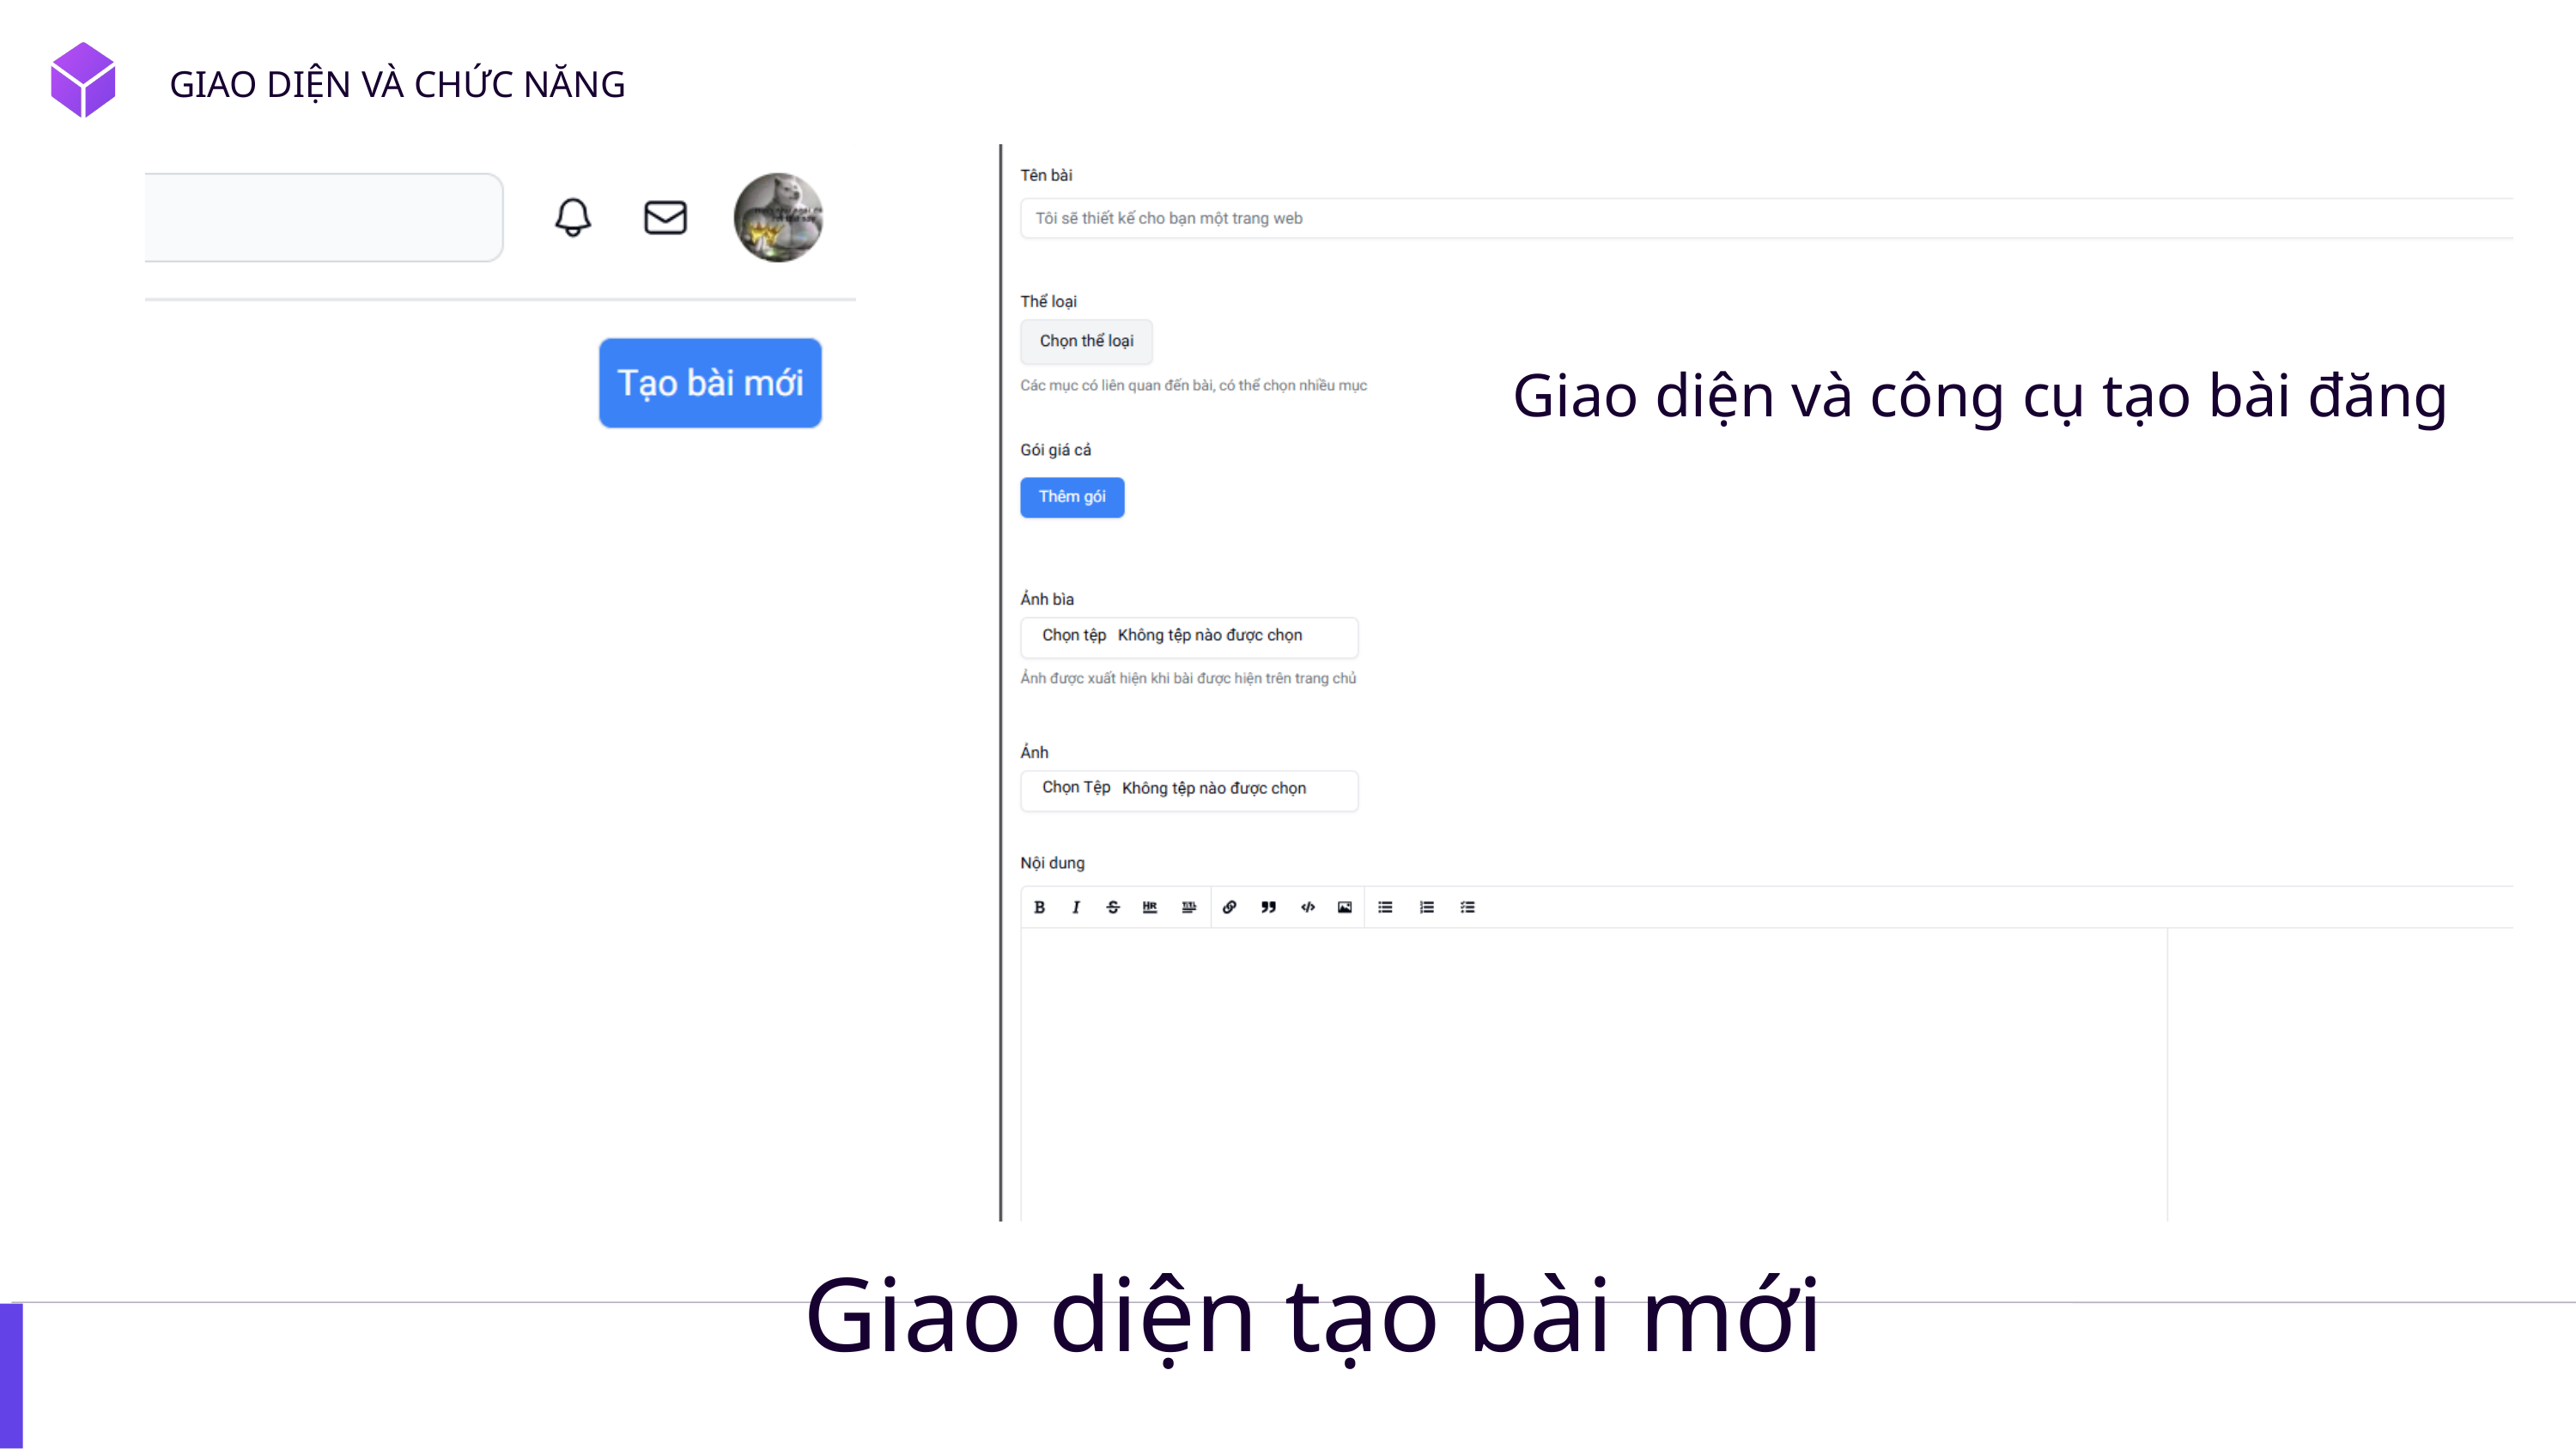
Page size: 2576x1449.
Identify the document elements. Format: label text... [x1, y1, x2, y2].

text_box [0, 1303, 23, 1449]
text_box Giao diện và công cụ tạo bài đăng [1512, 346, 2514, 594]
text_box [144, 144, 856, 955]
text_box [51, 42, 804, 118]
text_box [803, 1249, 2136, 1449]
text_box [999, 144, 2514, 1222]
